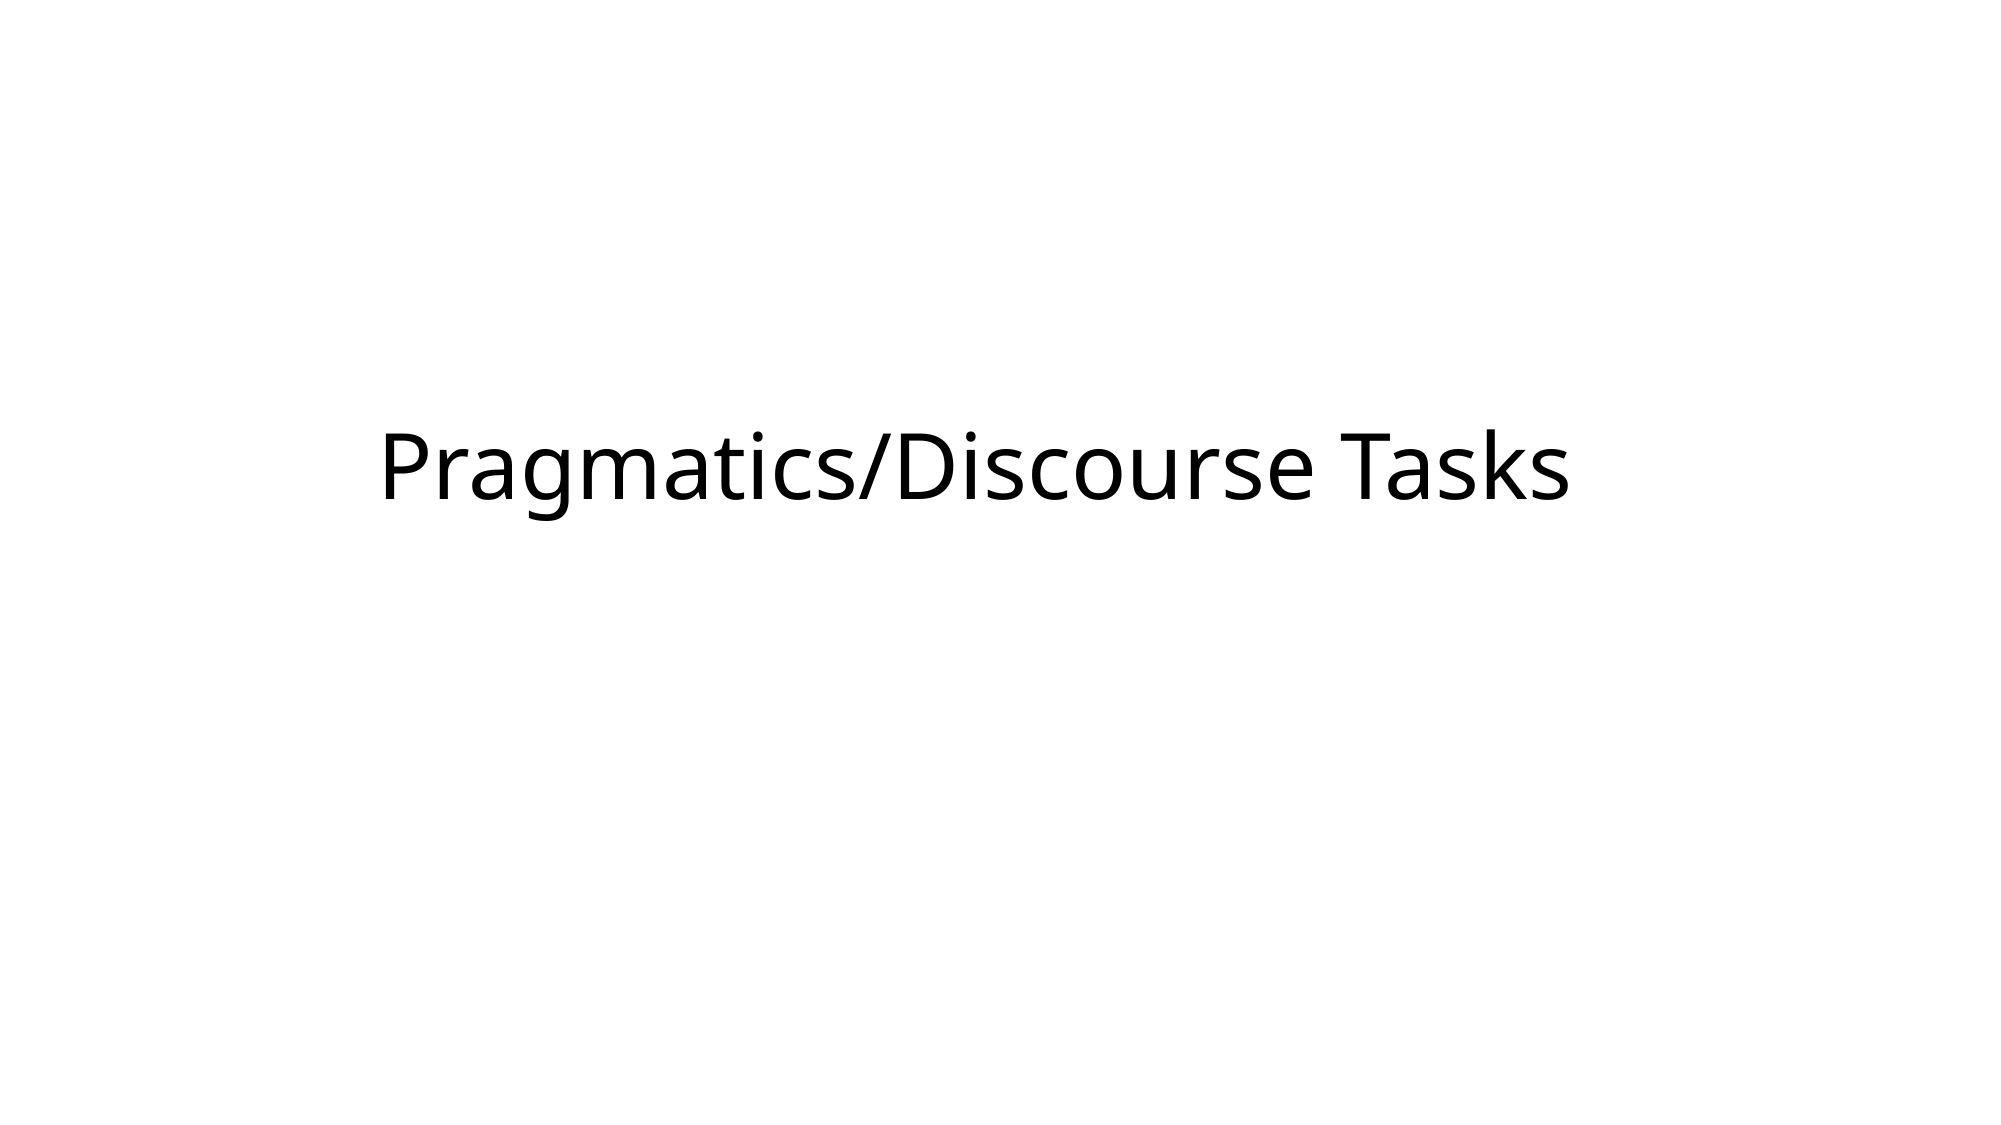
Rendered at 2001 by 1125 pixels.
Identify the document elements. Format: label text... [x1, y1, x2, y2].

title Pragmatics/Discourse Tasks [362, 349, 1638, 591]
